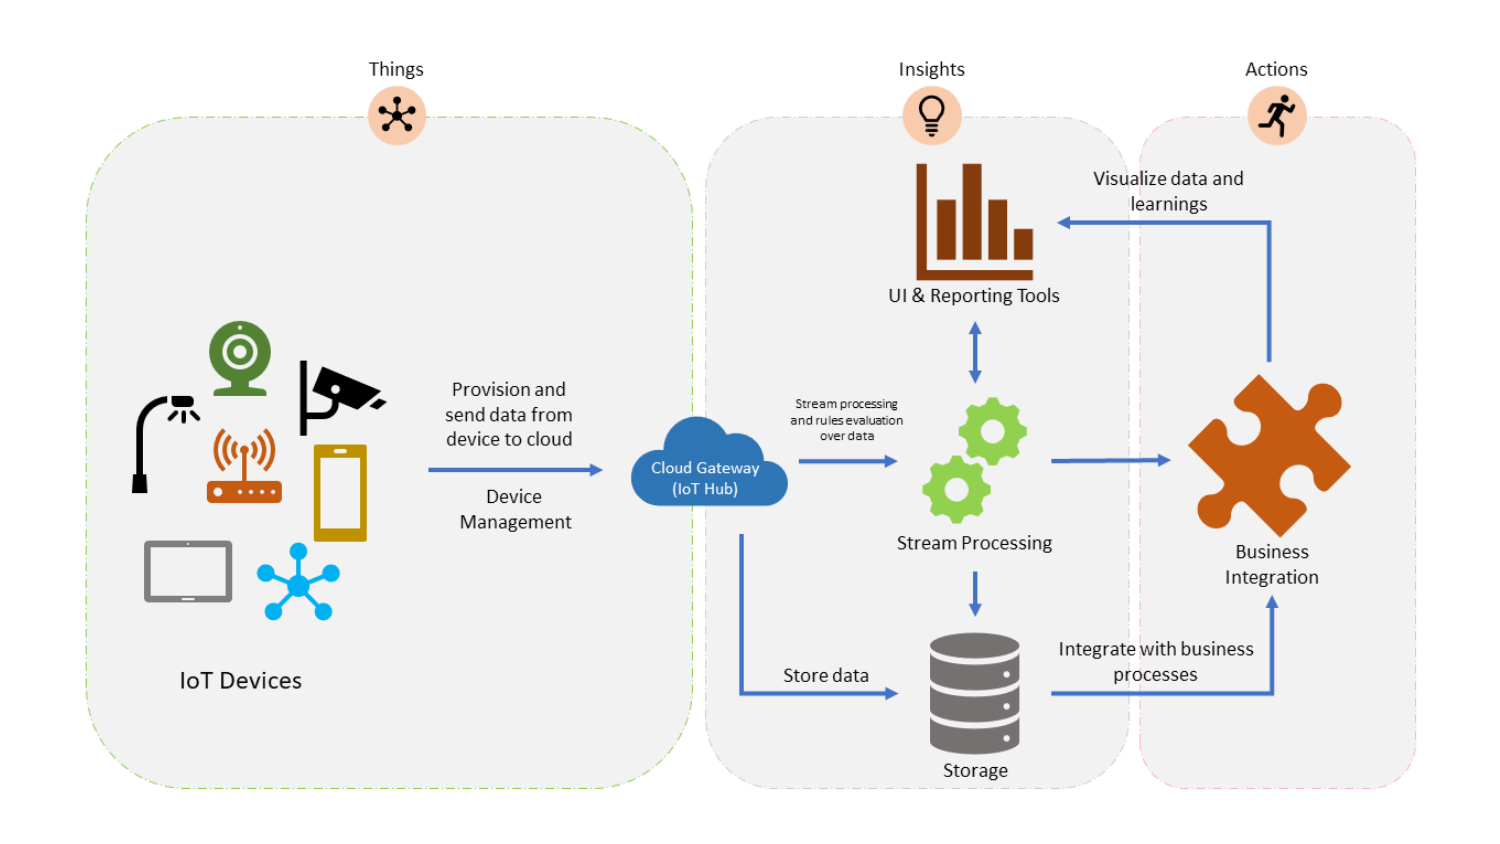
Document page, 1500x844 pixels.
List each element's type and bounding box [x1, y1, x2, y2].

picture [45, 25, 1457, 820]
